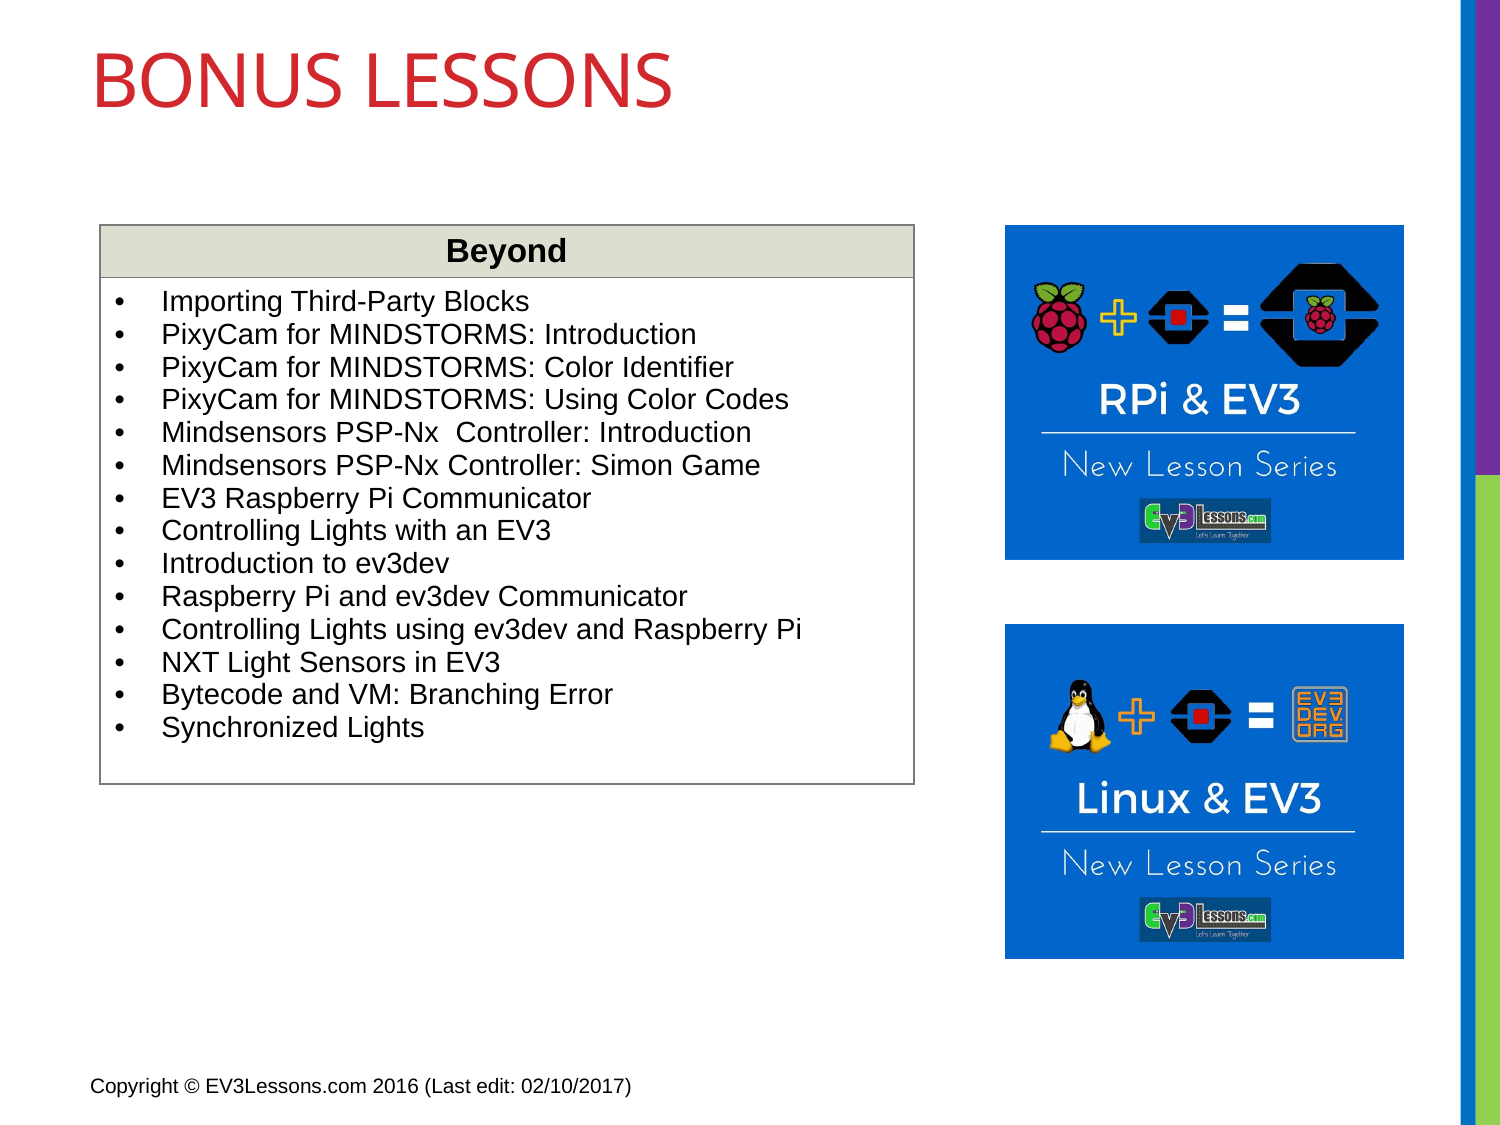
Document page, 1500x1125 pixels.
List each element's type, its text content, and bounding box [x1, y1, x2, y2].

table_header Beyond [101, 226, 913, 277]
title BONUS LESSONS [75, 25, 1428, 250]
picture [1004, 224, 1404, 560]
picture [1004, 624, 1404, 959]
footer Copyright © EV3Lessons.com 2016 (Last edit: 02/10/2017) [75, 1065, 714, 1112]
table_cell Importing Third-Party Blocks PixyCam for MINDSTORMS: Introduction PixyCam for MINDSTORMS: Color Identifier PixyCam for MINDSTORMS: Using Color Codes Mindsensors PSP-Nx Controller: Introduction Mindsensors PSP-Nx Controller: Simon Game EV3 Raspberry Pi Communicator Controlling Lights with an EV3 Introduction to ev3dev Raspberry Pi and ev3dev Communicator Controlling Lights using ev3dev and Raspberry Pi NXT Light Sensors in EV3 Bytecode and VM: Branching Error Synchronized Lights [101, 278, 913, 783]
